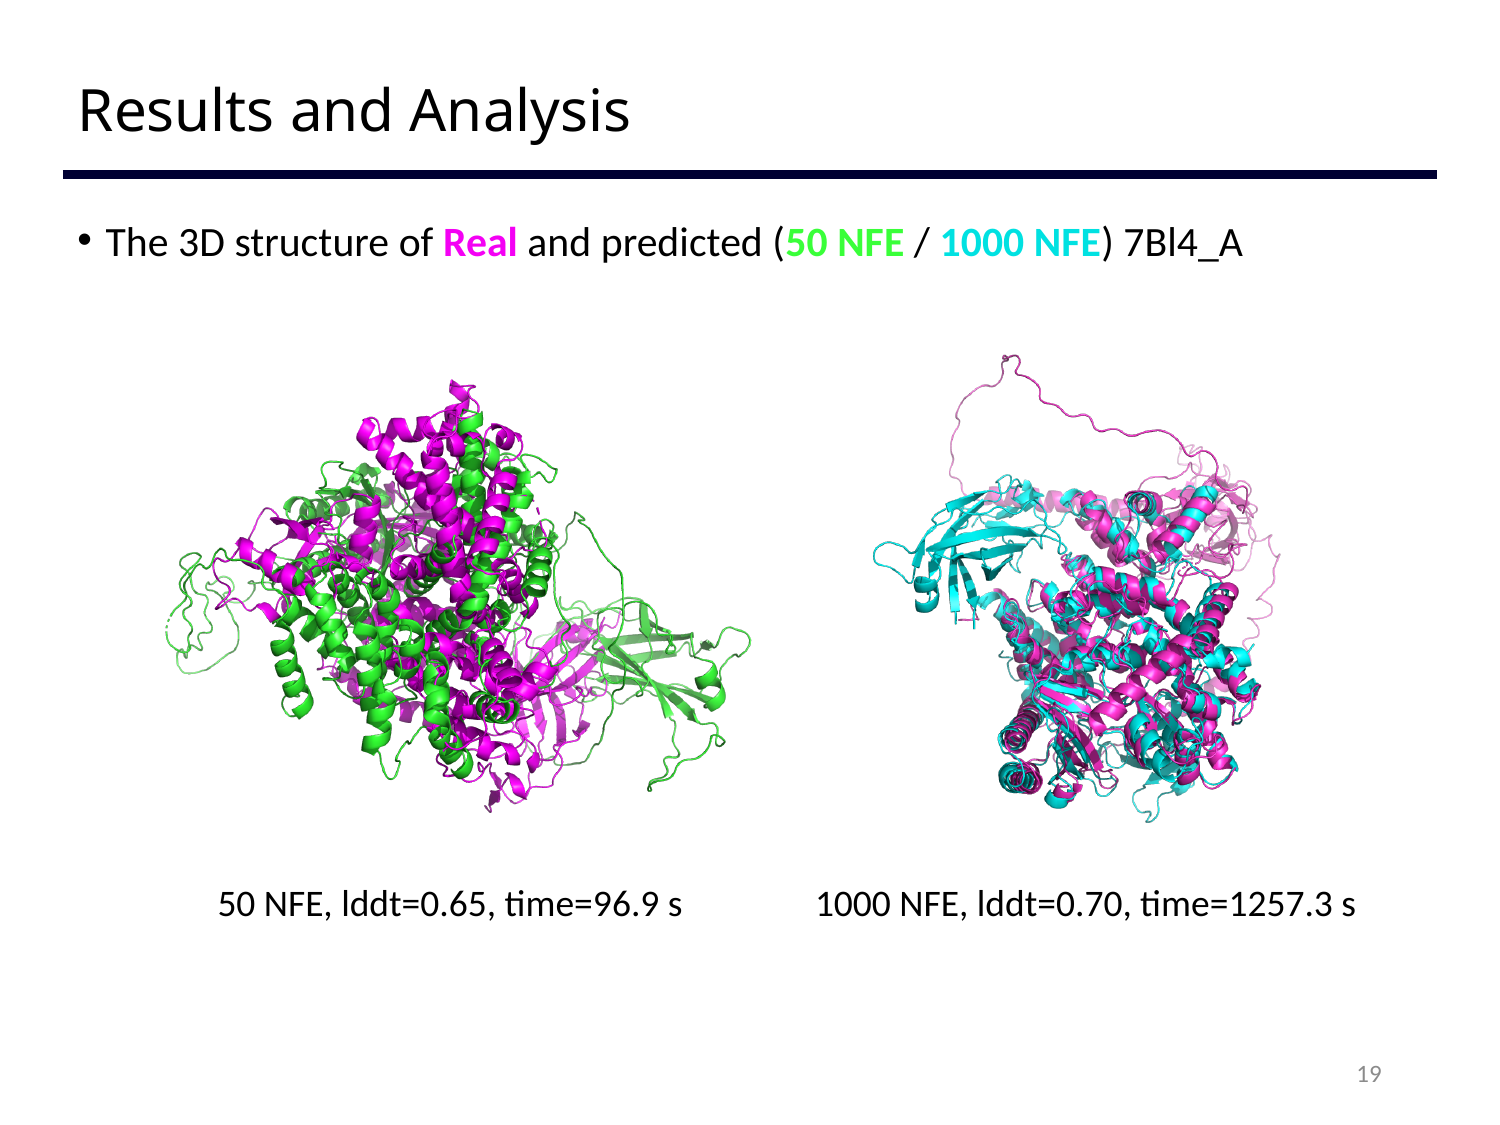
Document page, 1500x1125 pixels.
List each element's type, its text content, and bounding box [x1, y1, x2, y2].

text_box 50 NFE, lddt=0.65, time=96.9 s [202, 896, 700, 932]
title Results and Analysis [62, 55, 1357, 170]
text_box 1000 NFE, lddt=0.70, time=1257.3 s [800, 871, 1377, 932]
picture [107, 314, 1476, 896]
text_box The 3D structure of Real and predicted (50 NFE / 1000 NFE) 7Bl4_A [62, 207, 1438, 272]
slide_number 19 [1059, 1042, 1397, 1103]
